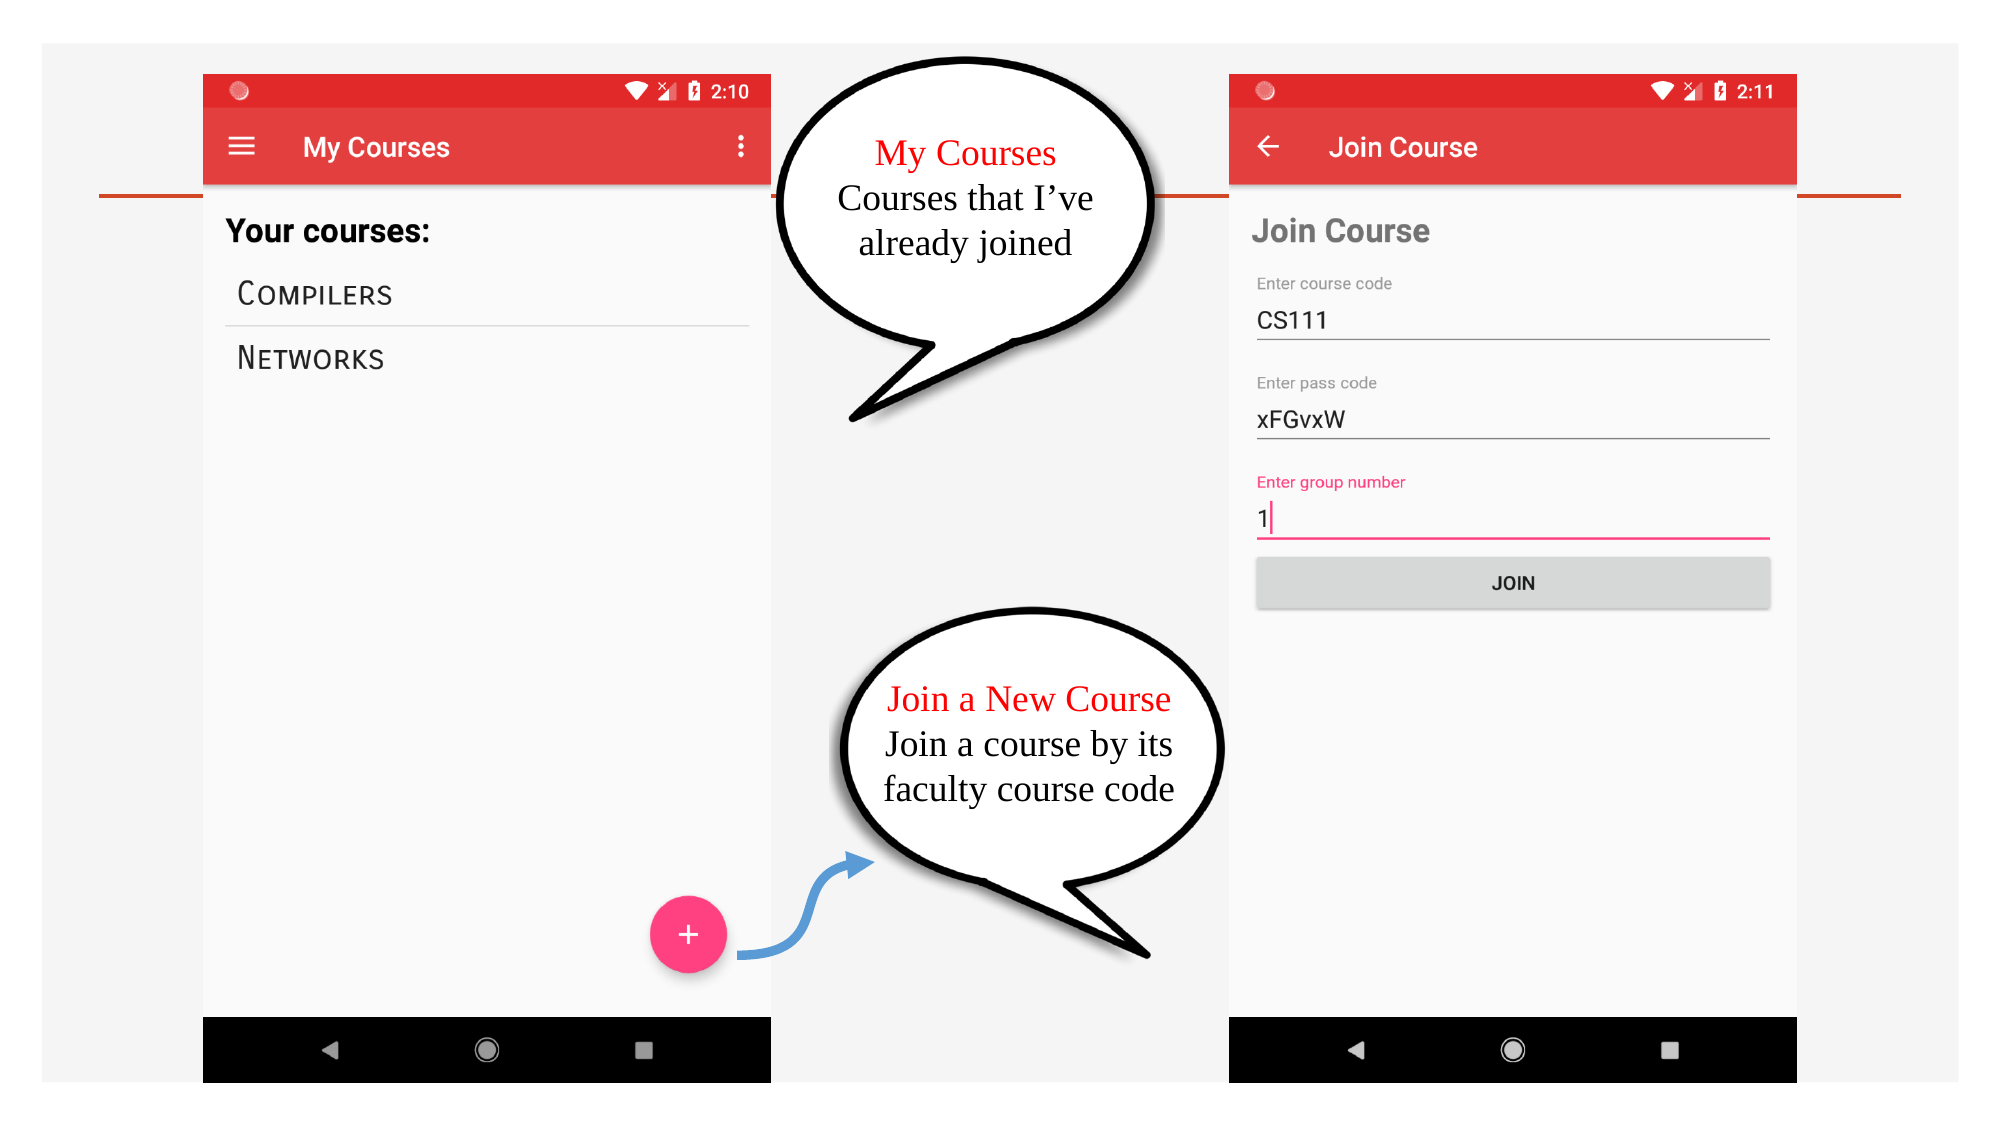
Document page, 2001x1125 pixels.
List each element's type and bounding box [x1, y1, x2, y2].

text_box [737, 862, 875, 956]
picture [829, 74, 1797, 1083]
picture [203, 42, 1165, 1083]
